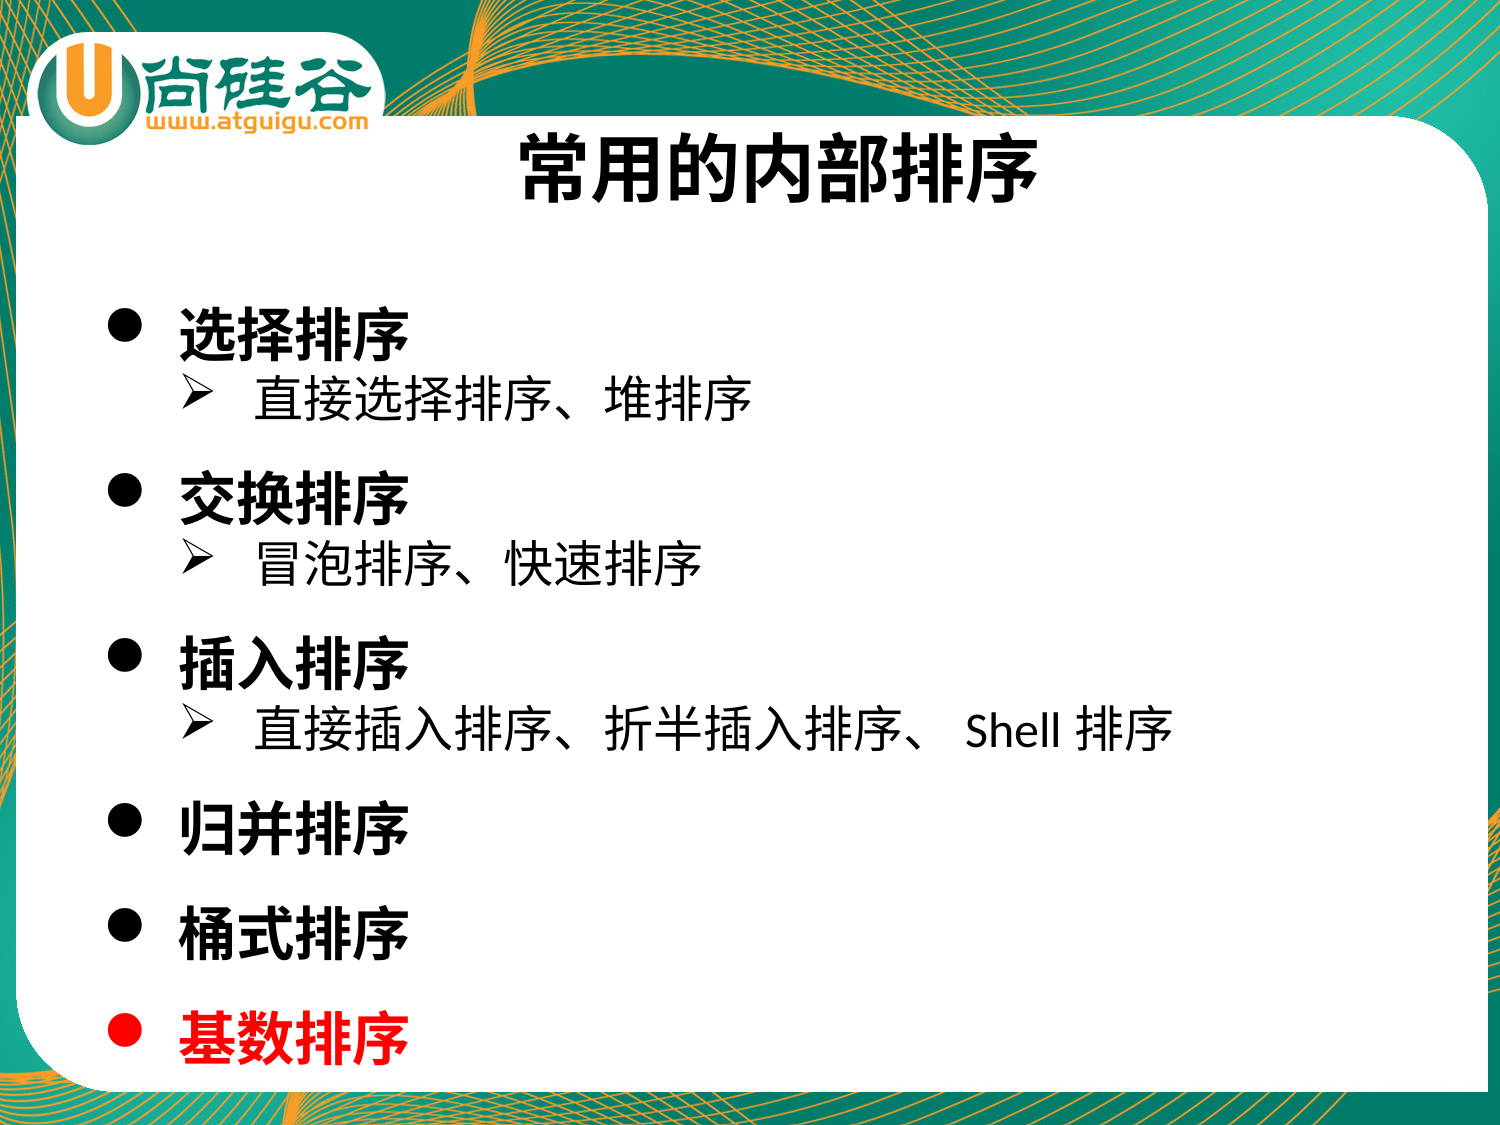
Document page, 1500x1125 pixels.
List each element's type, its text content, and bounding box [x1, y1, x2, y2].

title 常用的内部排序 [488, 101, 1067, 232]
picture [0, 0, 1500, 1125]
text_box 选择排序 直接选择排序、堆排序 交换排序 冒泡排序、快速排序 插入排序 直接插入排序、折半插入排序、Shell排序 归并排序 桶式排序 基数排序 [88, 255, 1467, 1080]
